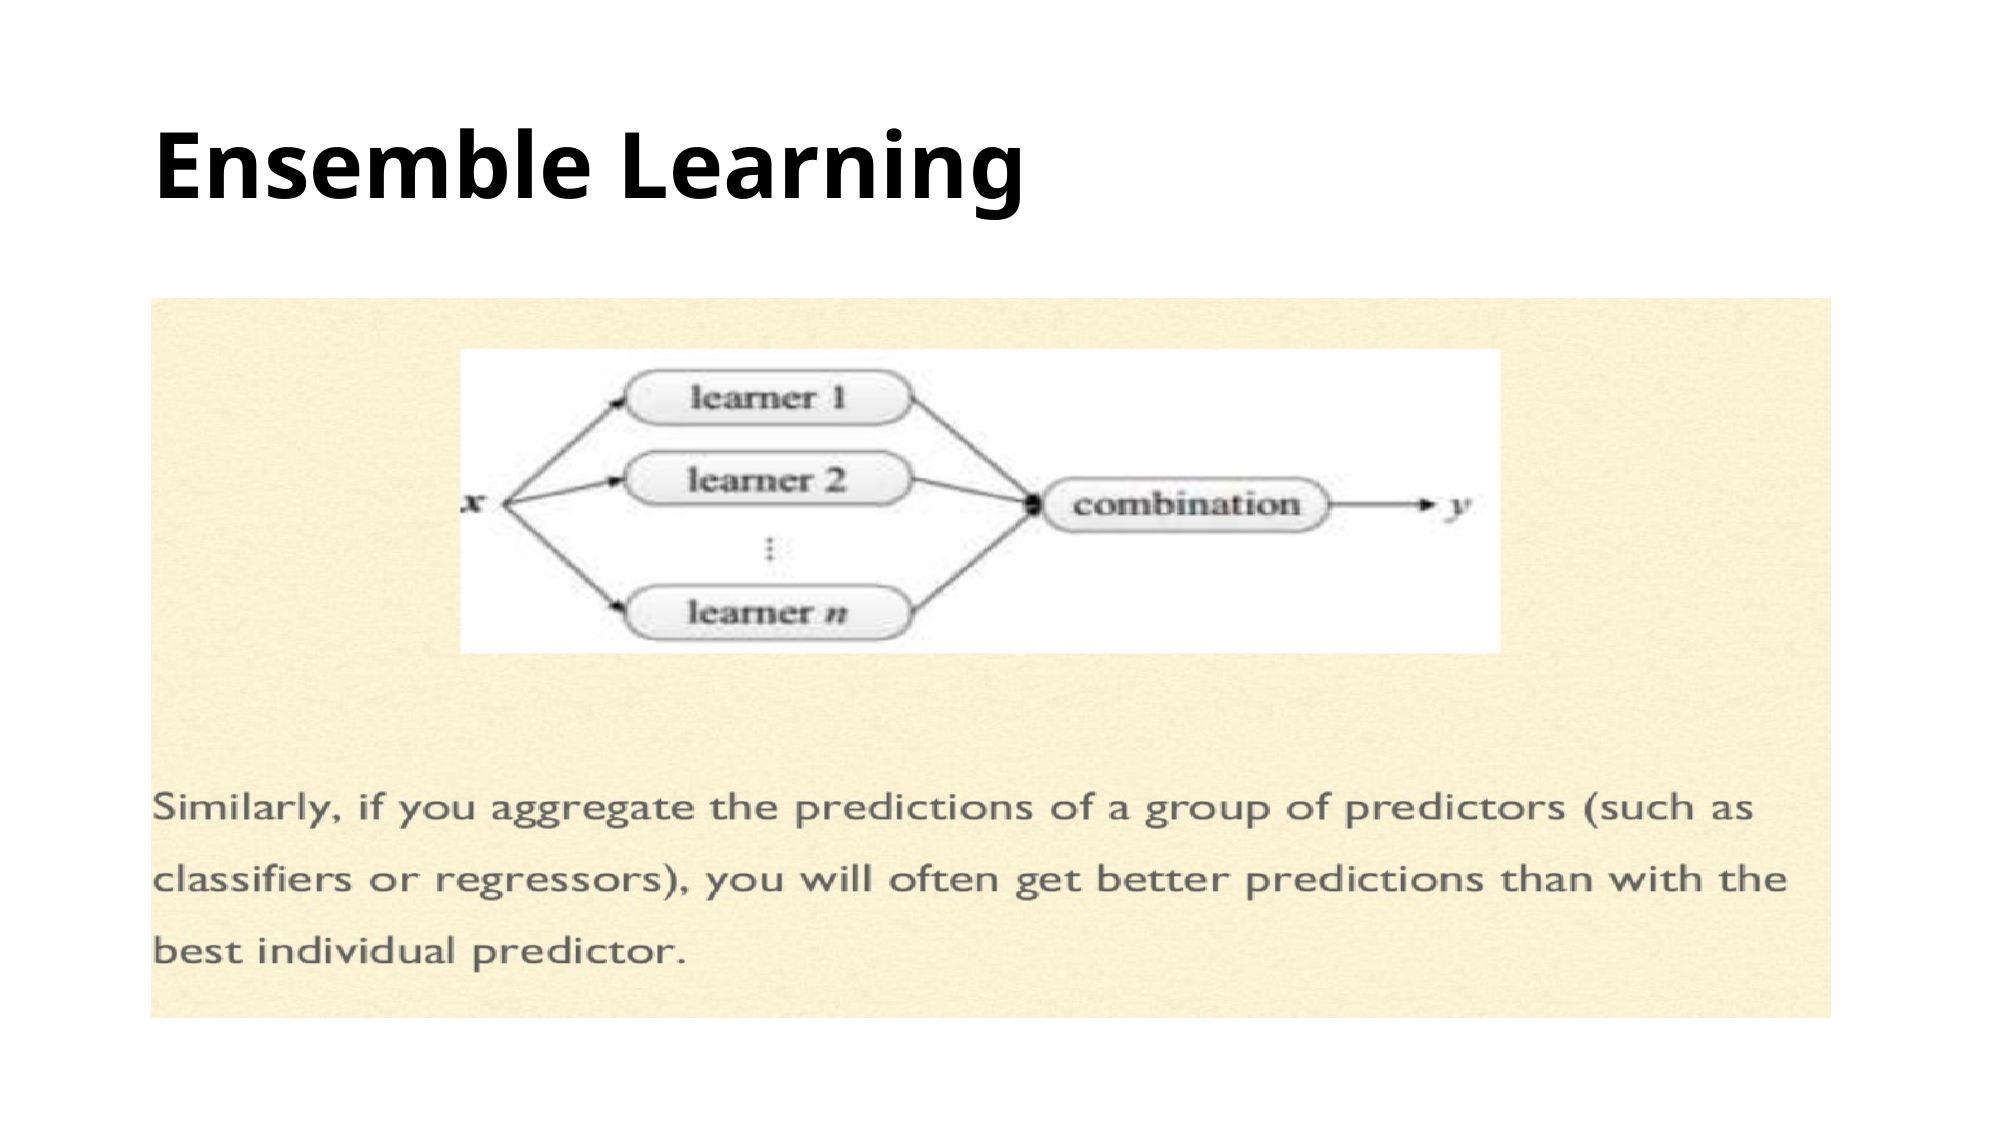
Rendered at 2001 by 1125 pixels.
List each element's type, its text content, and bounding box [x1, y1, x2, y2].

picture [151, 298, 1831, 1018]
title Ensemble Learning [137, 59, 1863, 278]
